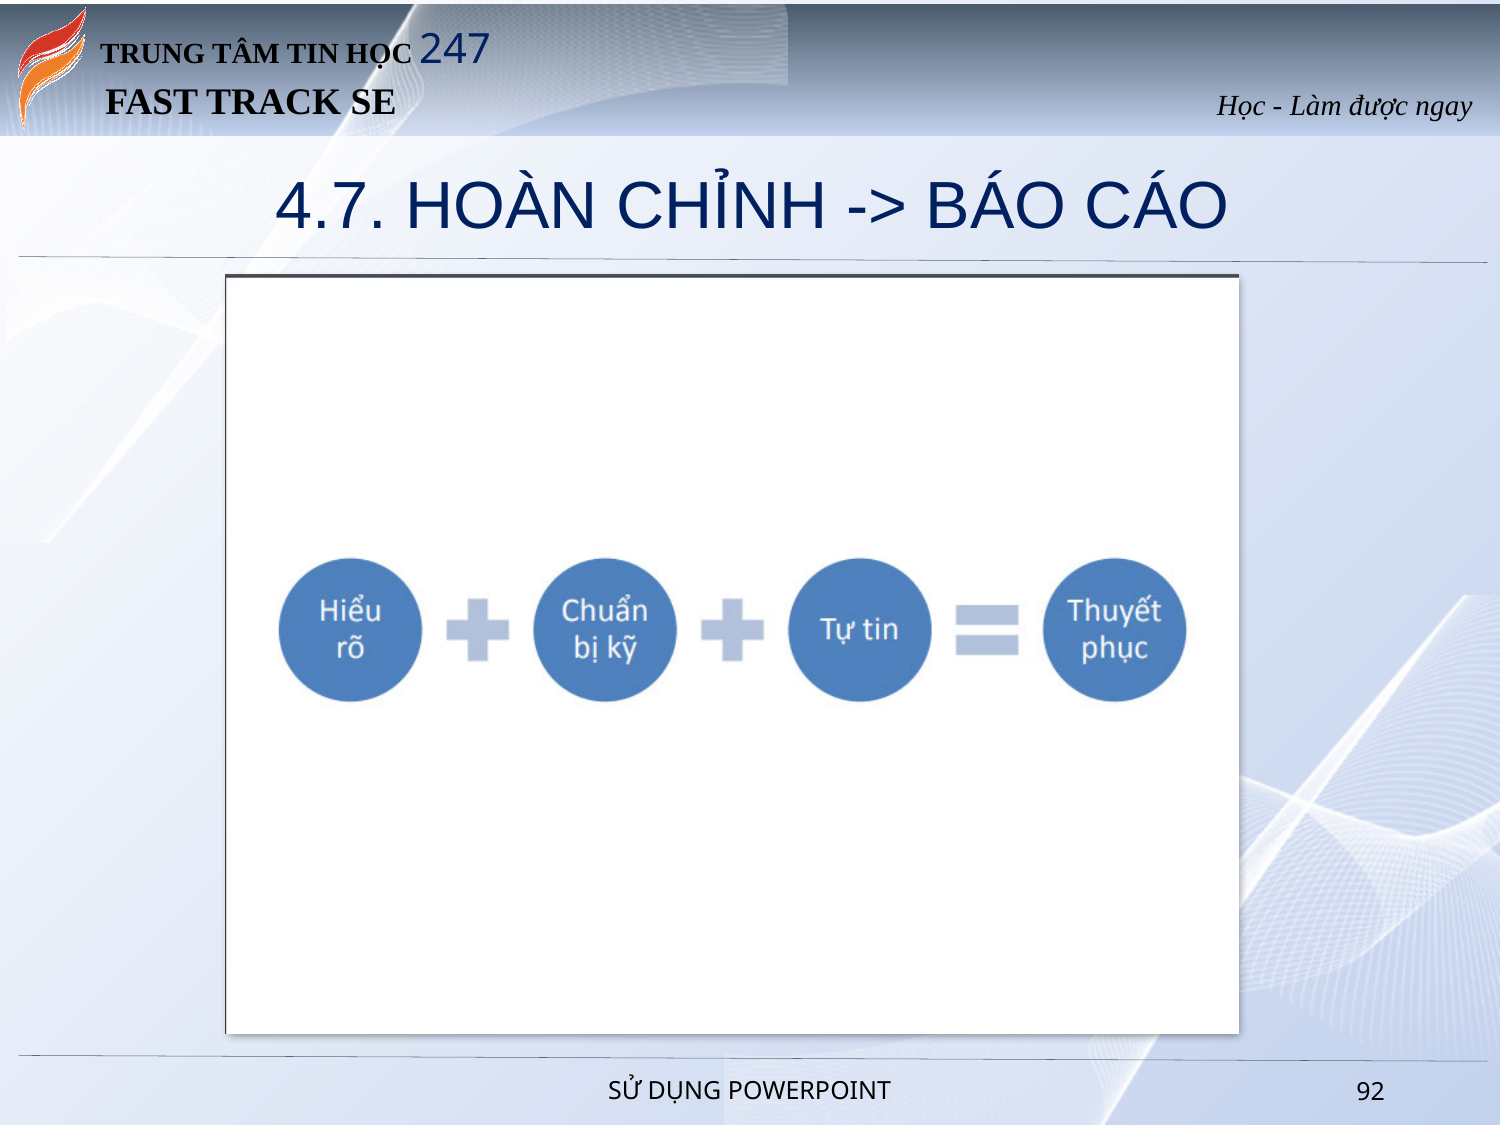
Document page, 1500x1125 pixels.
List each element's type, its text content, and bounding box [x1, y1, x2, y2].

picture [6, 0, 1500, 1125]
footer SỬ DỤNG POWERPOINT [512, 1067, 988, 1120]
slide_number 91 [1074, 1067, 1400, 1121]
title 4.7. HOÀN CHỈNH -> BÁO CÁO [18, 137, 1488, 250]
